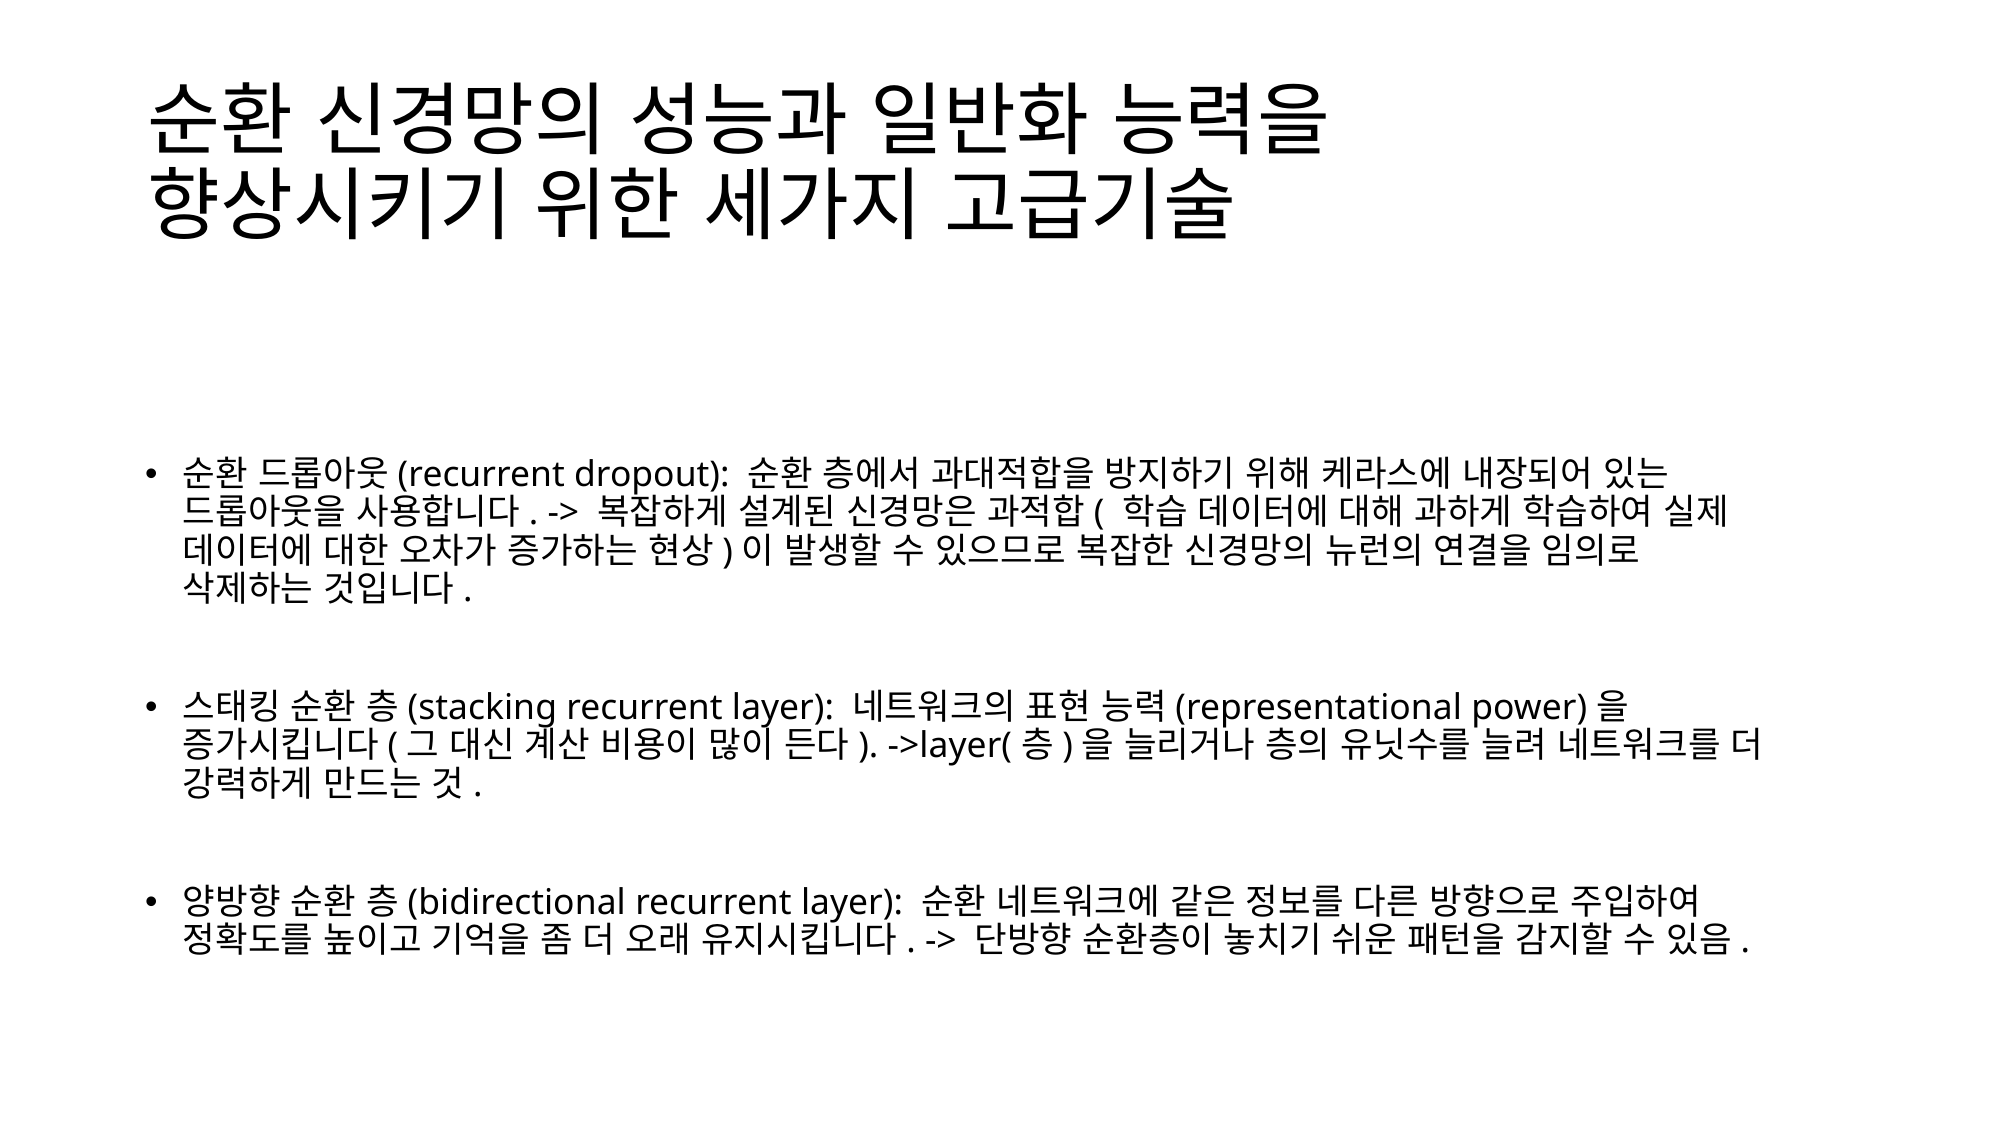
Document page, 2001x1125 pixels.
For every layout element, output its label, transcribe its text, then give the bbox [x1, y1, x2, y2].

title 순환 신경망의 성능과 일반화 능력을 향상시키기 위한 세가지 고급기술 [132, 63, 1648, 259]
list 순환 드롭아웃(recurrent dropout): 순환 층에서 과대적합을 방지하기 위해 케라스에 내장되어 있는 드롭아웃을 사용합니다. -> 복잡하게 설계된 신경망은 과적합( 학습 데이터에 대해 과하게 학습하여 실제 데이터에 대한 오차가 증가하는 현상)이 발생할 수 있으므로 복잡한 신경망의 뉴런의 연결을 임의로 삭제하는 것입니다. 스태킹 순환 층(stacking recurrent layer): 네트워크의 표현 능력(representational power)을 증가시킵니다(그 대신 계산 비용이 많이 든다). ->layer(층)을 늘리거나 층의 유닛수를 늘려 네트워크를 더 강력하게 만드는 것. 양방향 순환 층(bidirectional recurrent layer): 순환 네트워크에 같은 정보를 다른 방향으로 주입하여 정확도를 높이고 기억을 좀 더 오래 유지시킵니다. -> 단방향 순환층이 놓치기 쉬운 패턴을 감지할 수 있음. [130, 426, 1795, 990]
